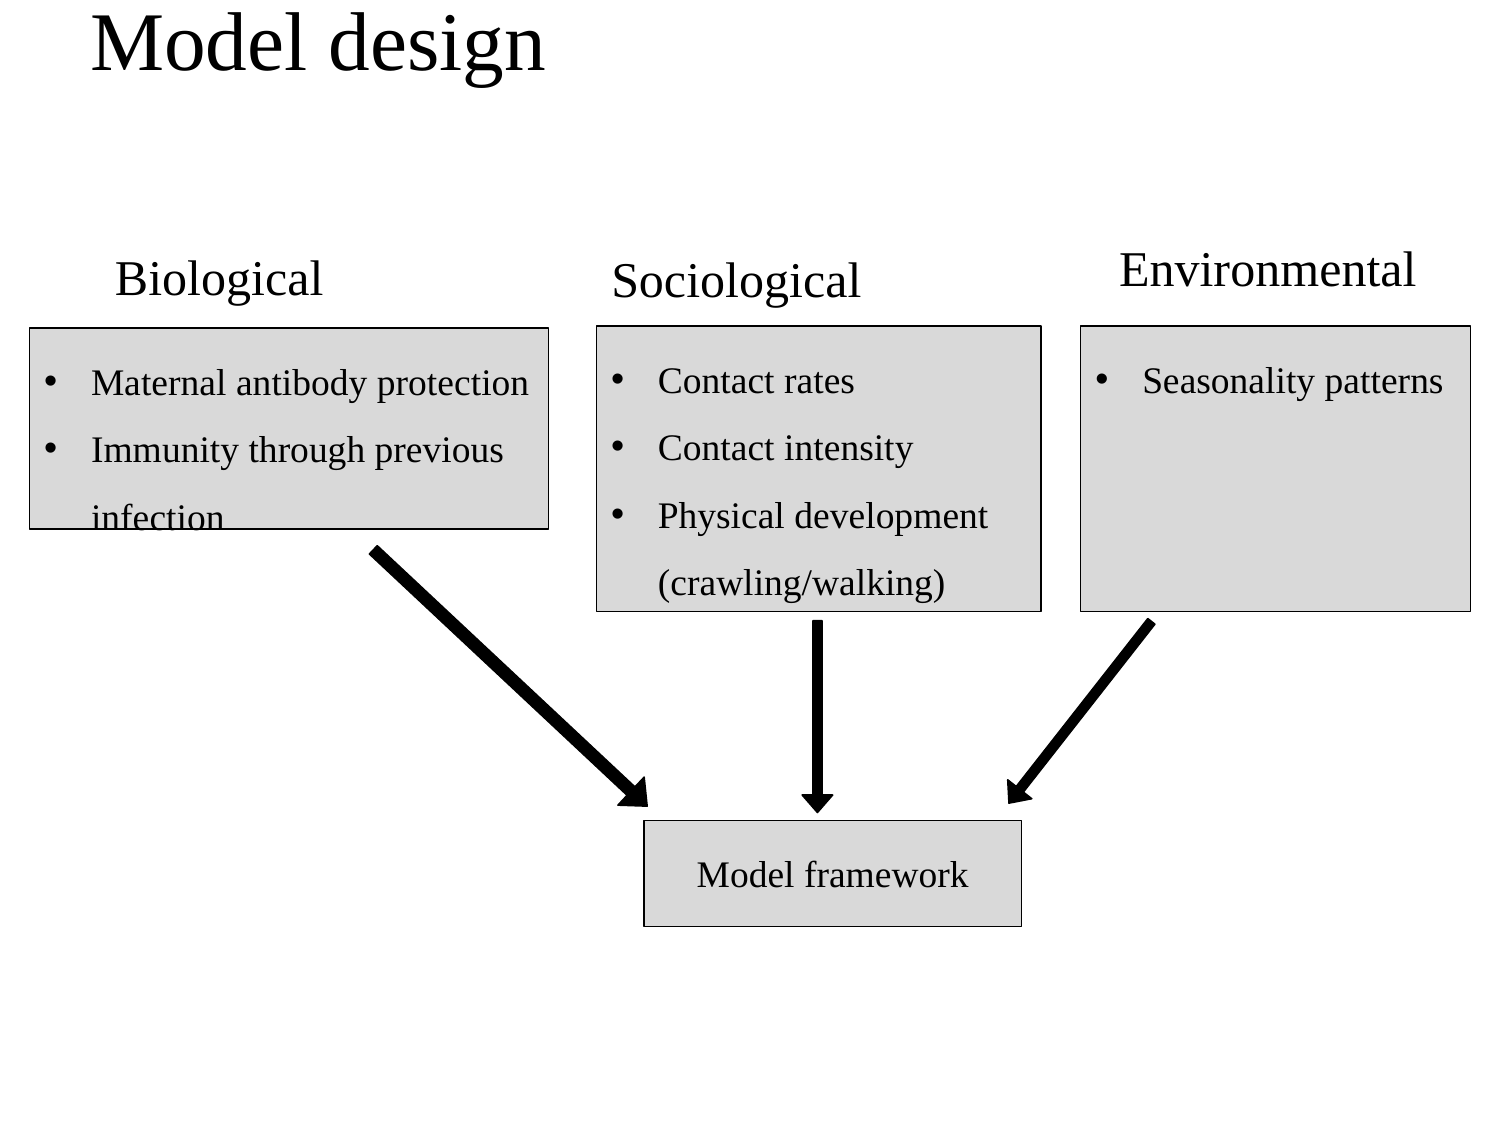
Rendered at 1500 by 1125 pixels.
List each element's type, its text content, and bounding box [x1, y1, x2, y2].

title Model design [75, 0, 1425, 145]
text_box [29, 198, 1471, 927]
